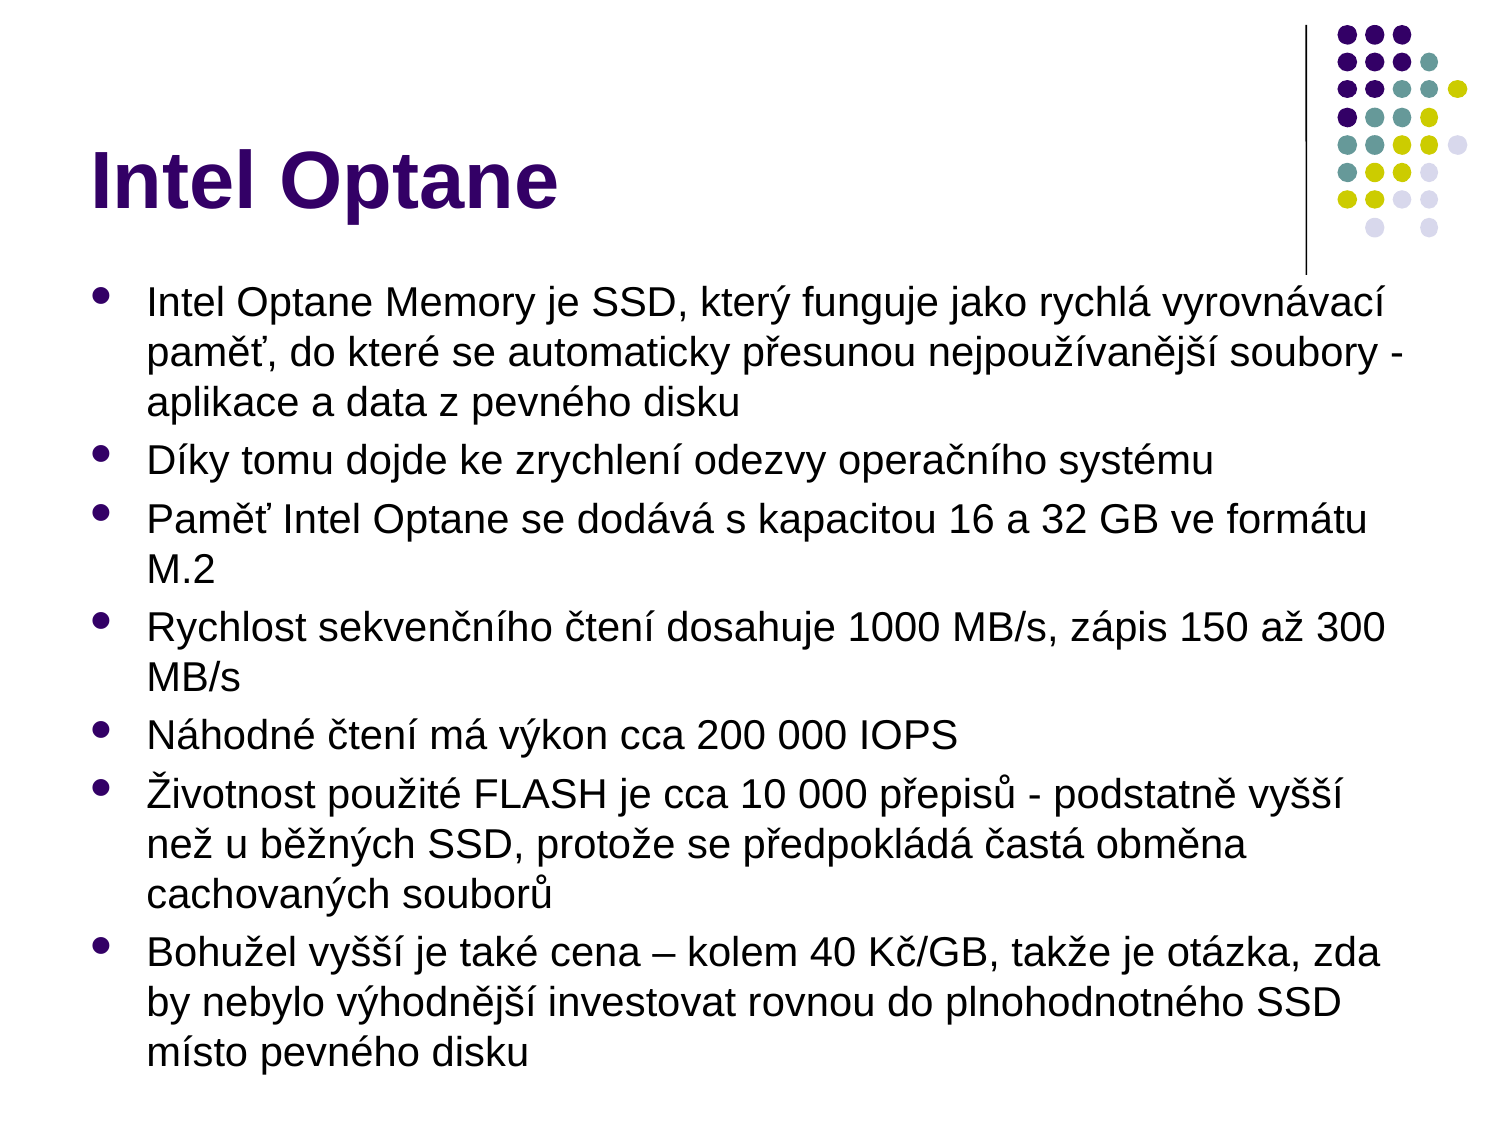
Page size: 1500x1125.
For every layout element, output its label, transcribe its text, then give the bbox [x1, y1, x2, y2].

list Intel Optane Memory je SSD, který funguje jako rychlá vyrovnávací paměť, do které se automaticky přesunou nejpoužívanější soubory -aplikace a data z pevného disku Díky tomu dojde ke zrychlení odezvy operačního systému Paměť Intel Optane se dodává s kapacitou 16 a 32 GB ve formátu M.2 Rychlost sekvenčního čtení dosahuje 1000 MB/s, zápis 150 až 300 MB/s Náhodné čtení má výkon cca 200 000 IOPS Životnost použité FLASH je cca 10 000 přepisů - podstatně vyšší než u běžných SSD, protože se předpokládá častá obměna cachovaných souborů Bohužel vyšší je také cena – kolem 40 Kč/GB, takže je otázka, zda by nebylo výhodnější investovat rovnou do plnohodnotného SSD místo pevného disku [75, 267, 1425, 991]
title Intel Optane [75, 20, 1313, 233]
